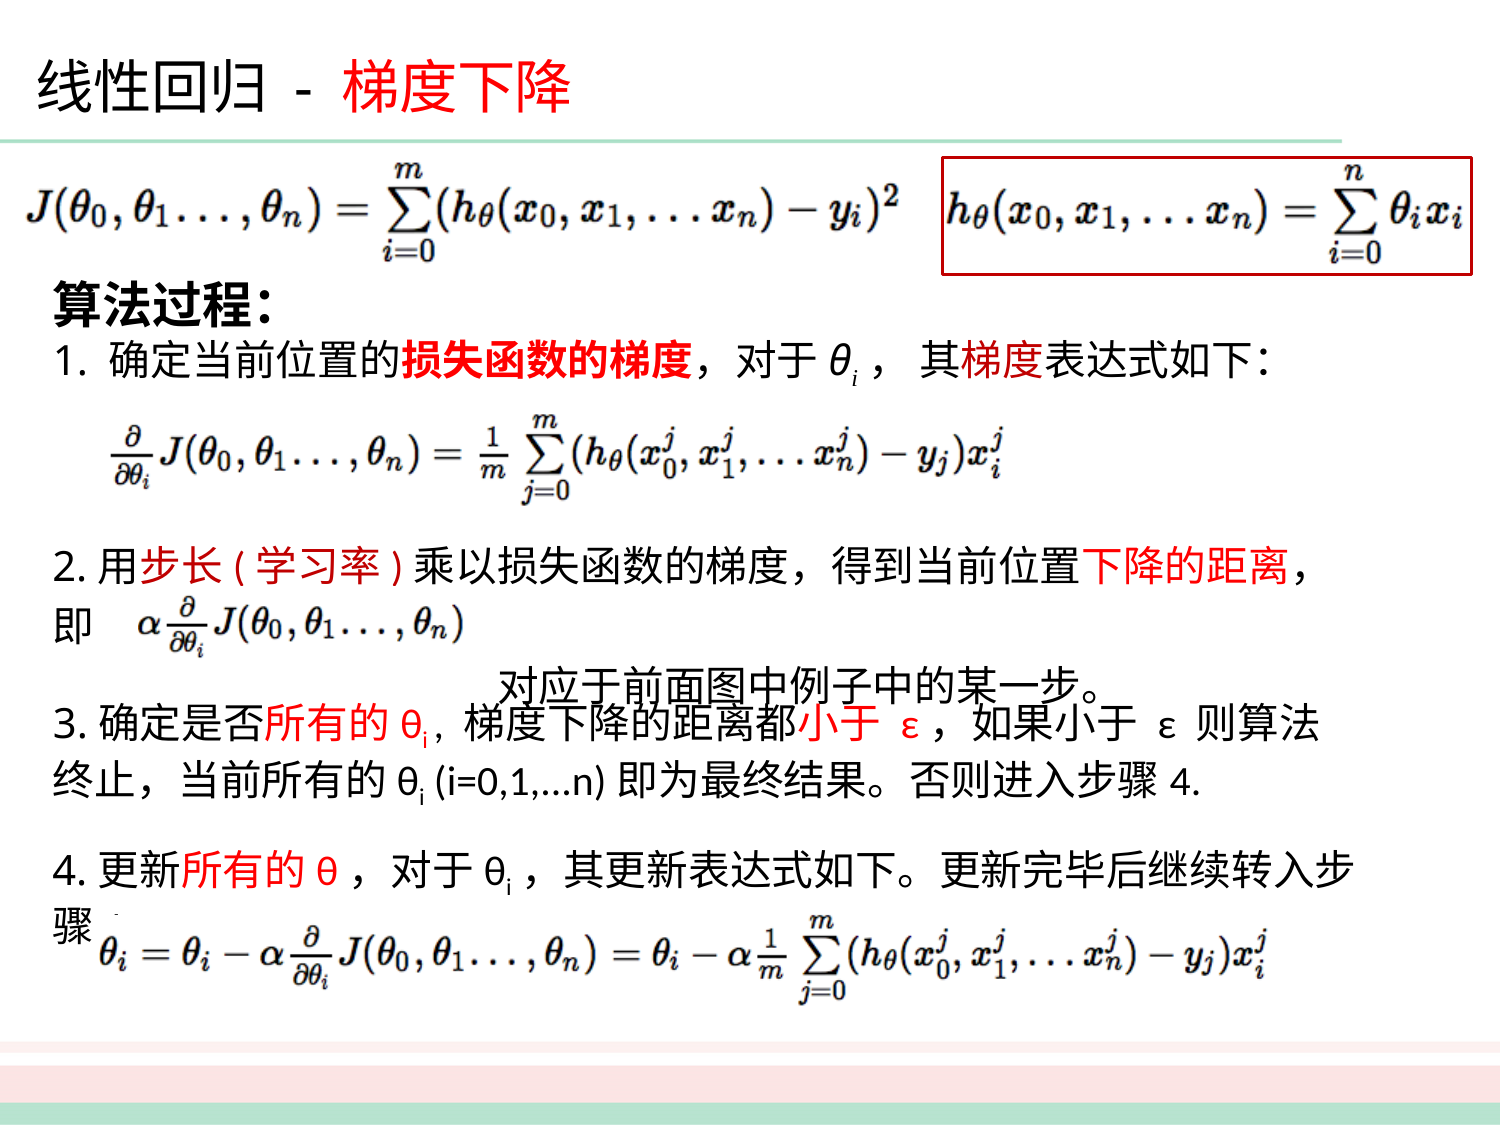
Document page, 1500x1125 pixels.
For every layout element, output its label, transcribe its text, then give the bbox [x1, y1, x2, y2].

title 线性回归 - 梯度下降 [30, 42, 620, 150]
picture [0, 0, 1500, 1125]
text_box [37, 266, 1413, 994]
